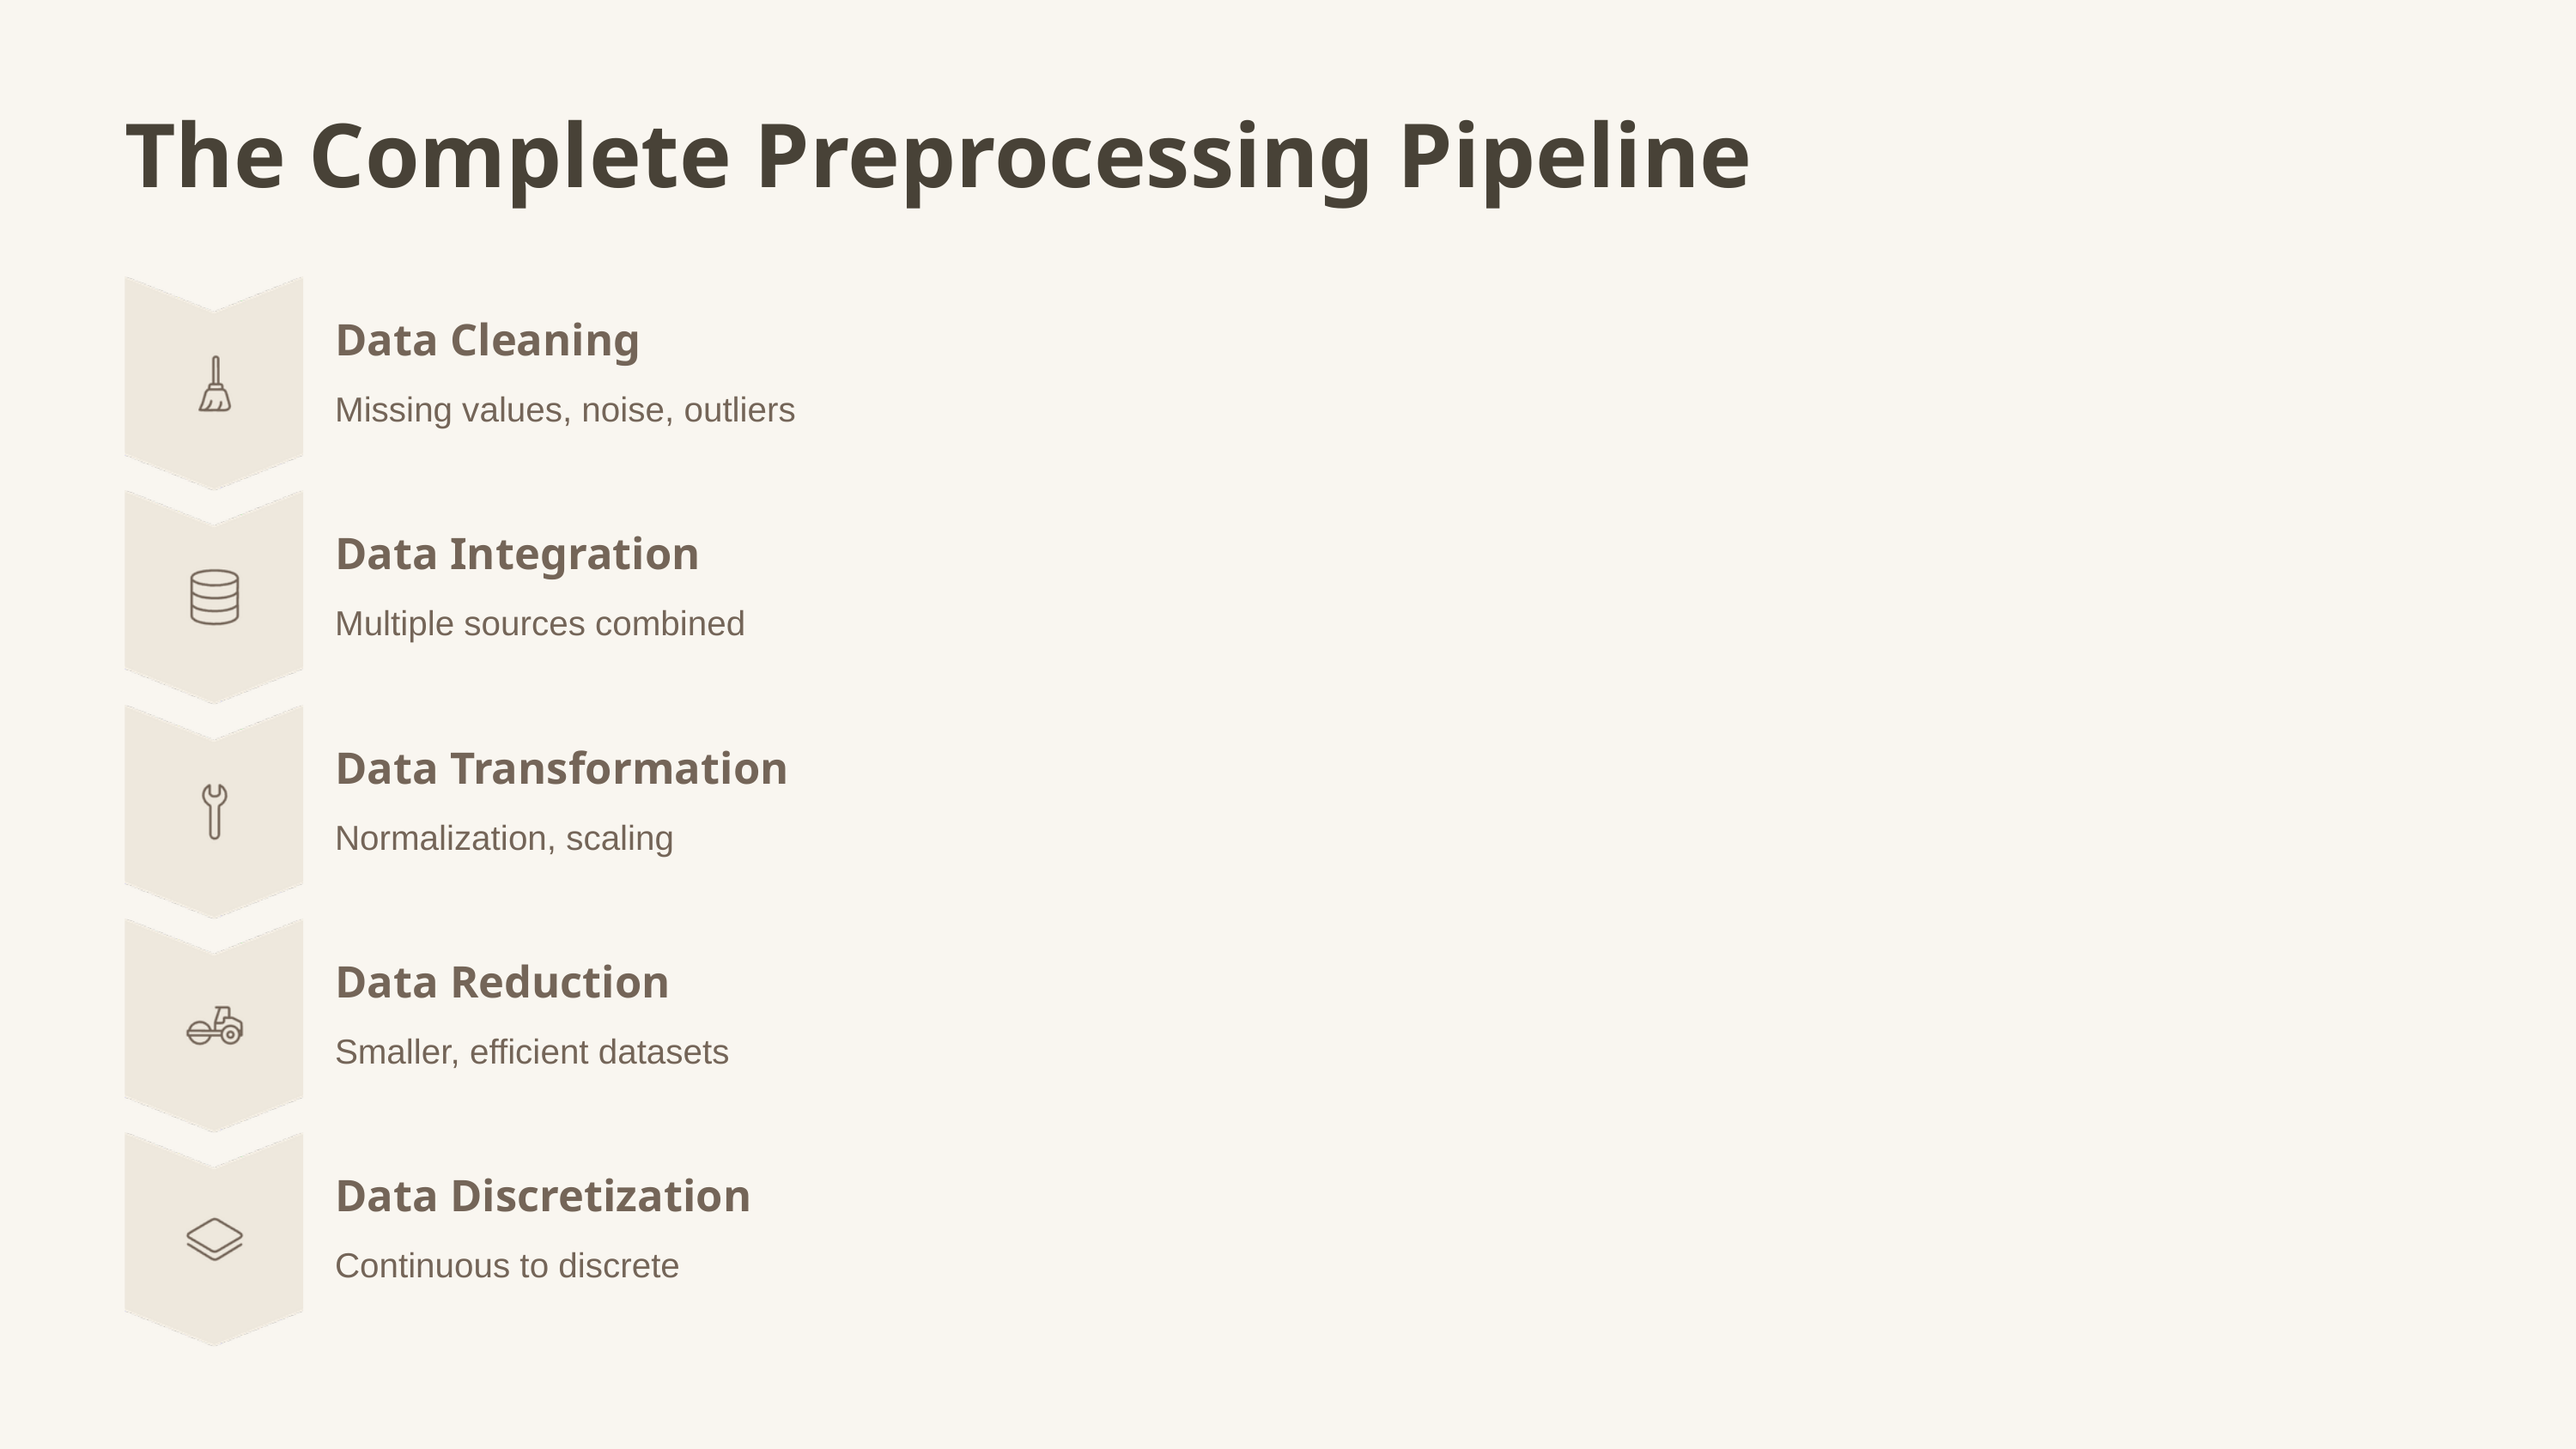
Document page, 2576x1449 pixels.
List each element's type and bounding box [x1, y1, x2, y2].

text_box [0, 0, 2576, 1449]
text_box [125, 276, 304, 490]
text_box [125, 919, 304, 1132]
text_box [125, 1132, 304, 1348]
text_box [125, 704, 304, 919]
text_box [125, 490, 304, 704]
